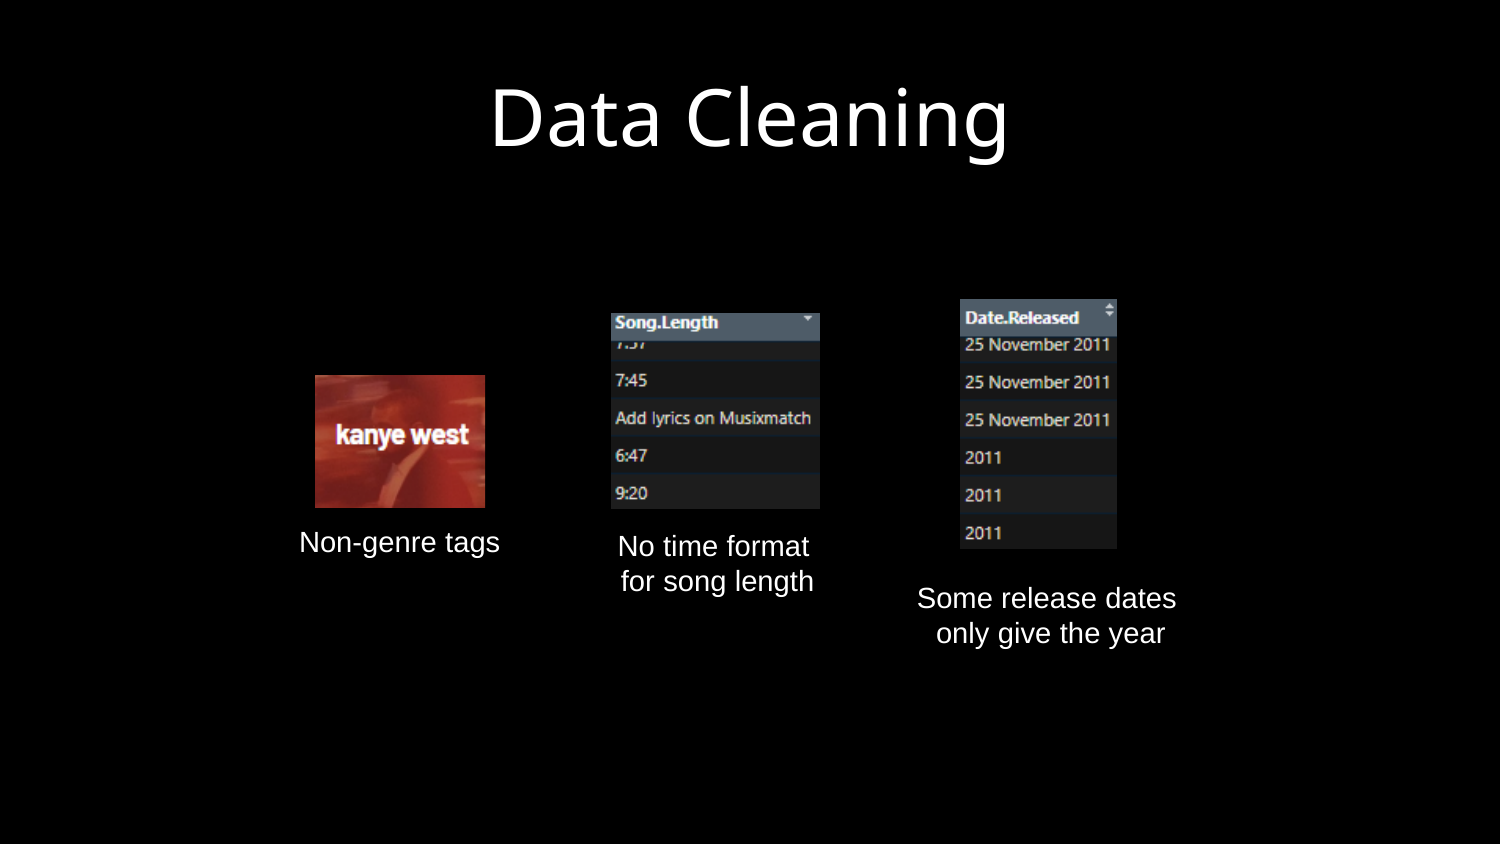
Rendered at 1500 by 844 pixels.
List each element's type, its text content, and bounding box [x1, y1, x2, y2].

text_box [516, 312, 844, 628]
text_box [198, 375, 511, 628]
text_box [849, 299, 1253, 680]
title Data Cleaning [360, 48, 1140, 182]
